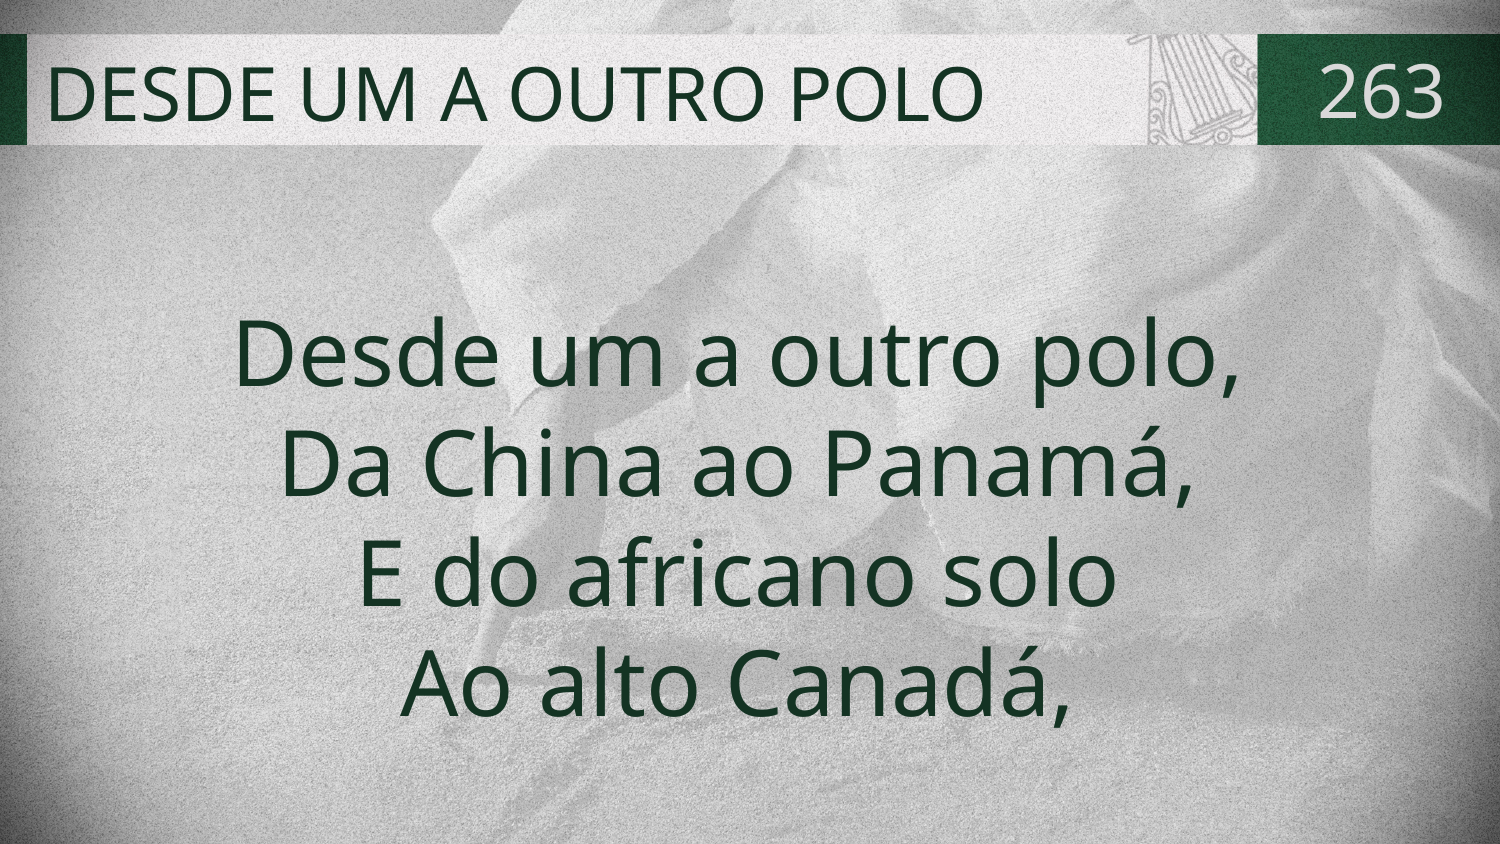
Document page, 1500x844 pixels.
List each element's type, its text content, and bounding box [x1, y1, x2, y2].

list 263 [1281, 36, 1483, 143]
list Desde um a outro polo, Da China ao Panamá, E do africano solo Ao alto Canadá, [0, 185, 1500, 844]
picture [0, 0, 1500, 185]
title DESDE UM A OUTRO POLO [29, 33, 1258, 151]
